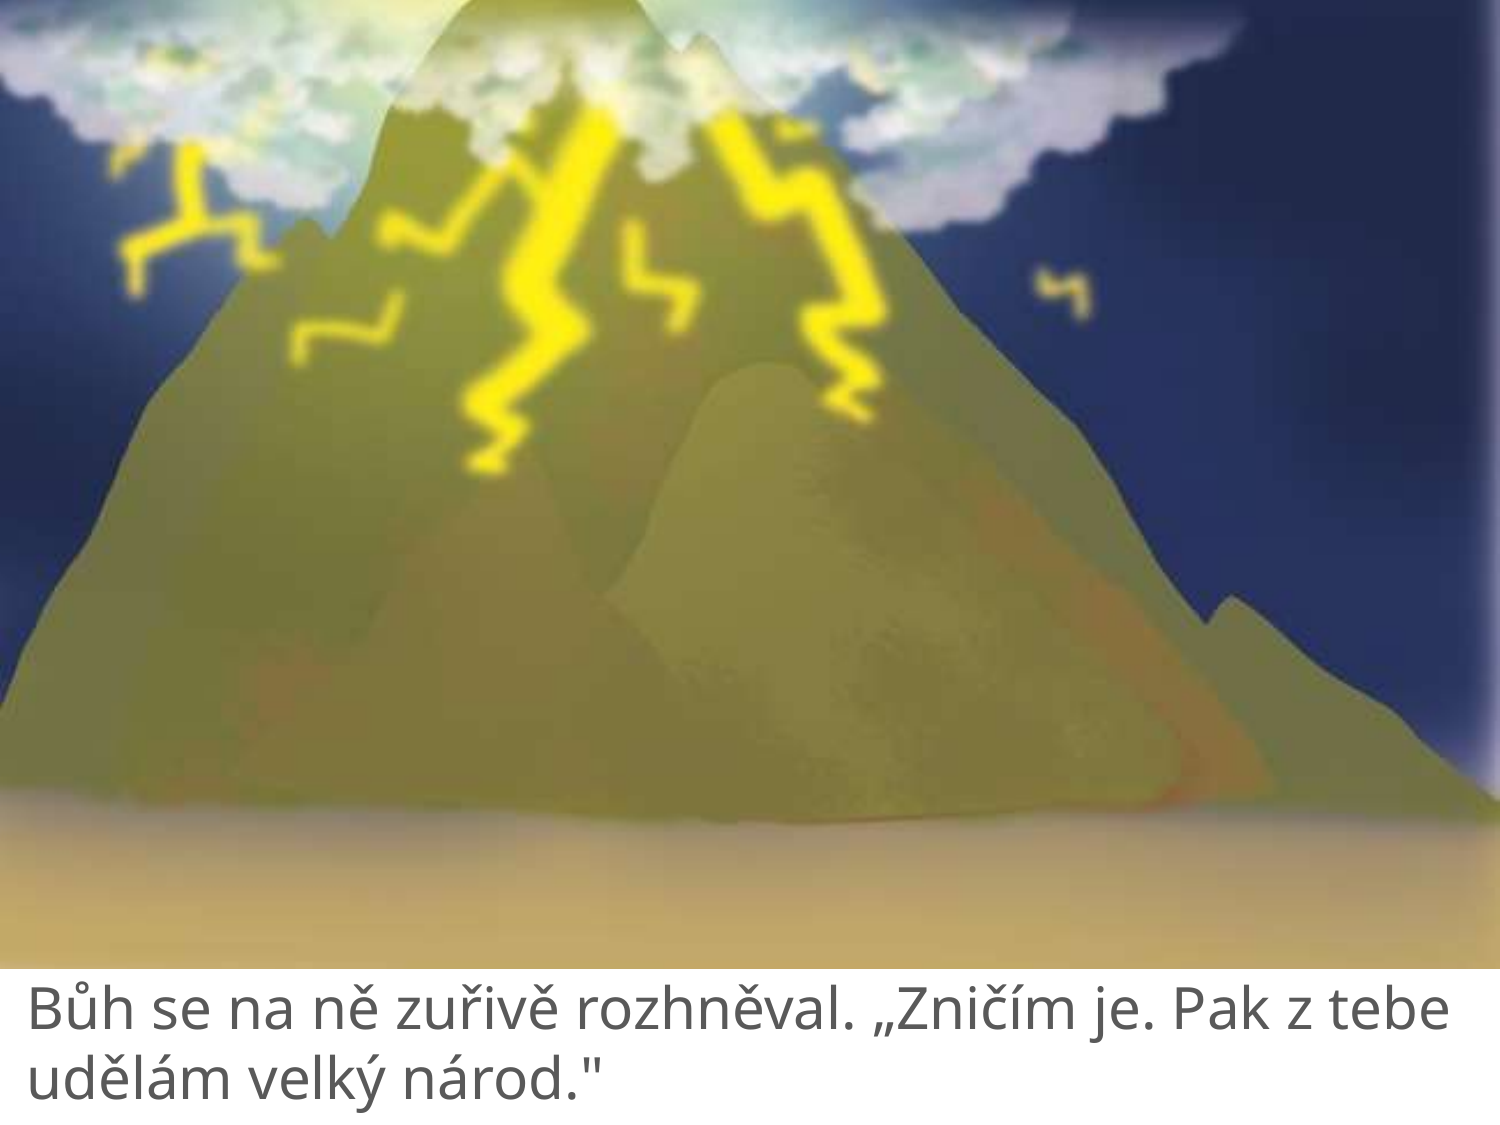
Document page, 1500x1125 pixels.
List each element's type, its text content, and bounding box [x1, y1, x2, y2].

picture [0, 0, 1500, 969]
text_box Bůh se na ně zuřivě rozhněval. „Zničím je. Pak z tebe udělám velký národ." [11, 975, 1498, 1119]
